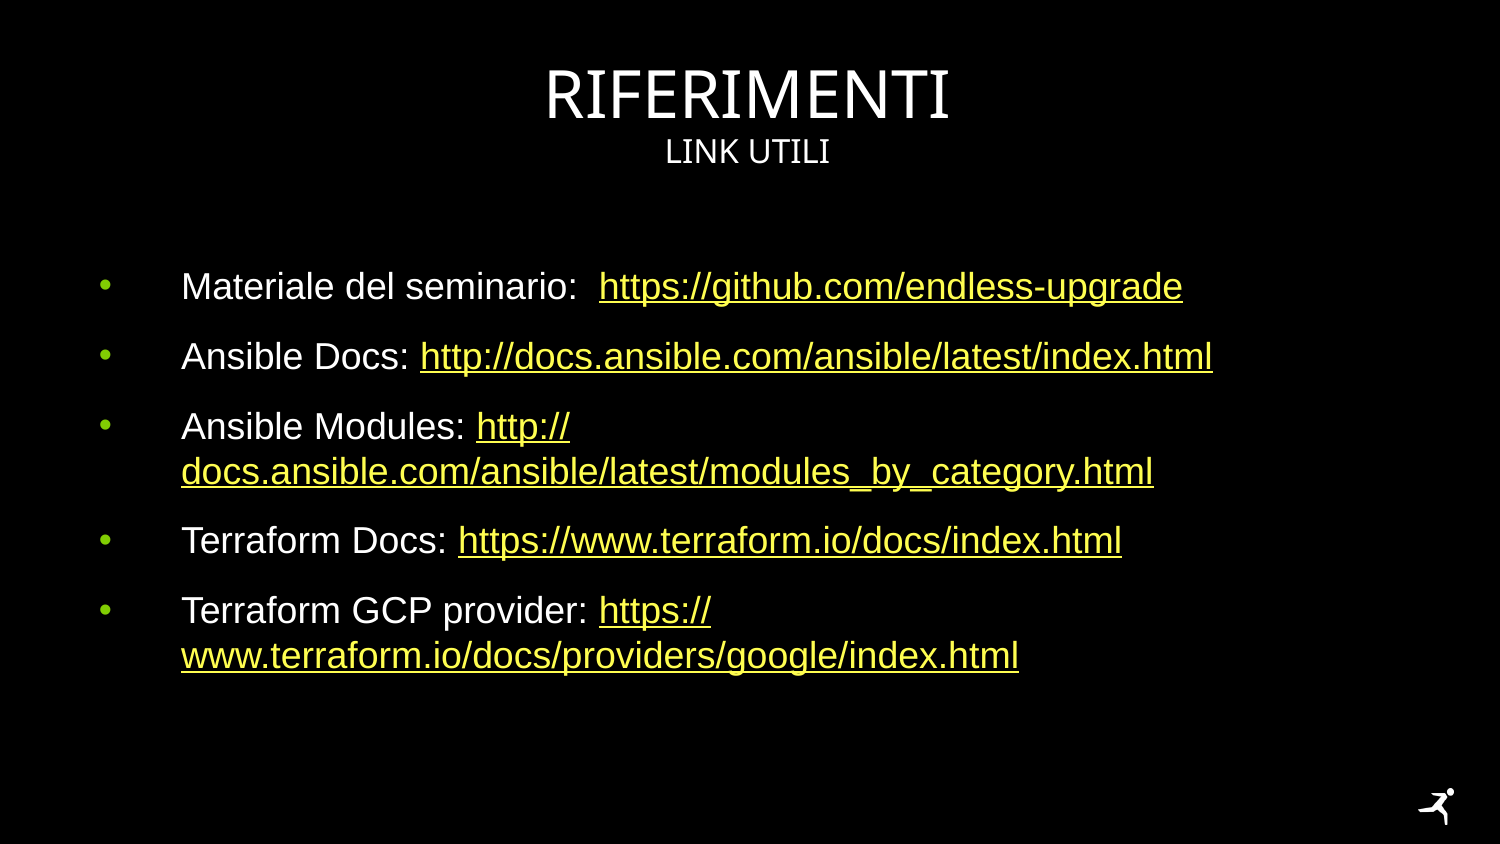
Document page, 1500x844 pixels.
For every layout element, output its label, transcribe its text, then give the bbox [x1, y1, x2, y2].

picture [1418, 788, 1454, 825]
subtitle Link utili [94, 123, 1402, 178]
title RIFERIMENTI [94, 66, 1402, 111]
list Materiale del seminario: https://github.com/endless-upgrade Ansible Docs: http://docs.ansible.com/ansible/latest/index.html Ansible Modules: http://docs.ansible.com/ansible/latest/modules_by_category.html Terraform Docs: https://www.terraform.io/docs/index.html Terraform GCP provider: https://www.terraform.io/docs/providers/google/index.html [98, 261, 1402, 783]
